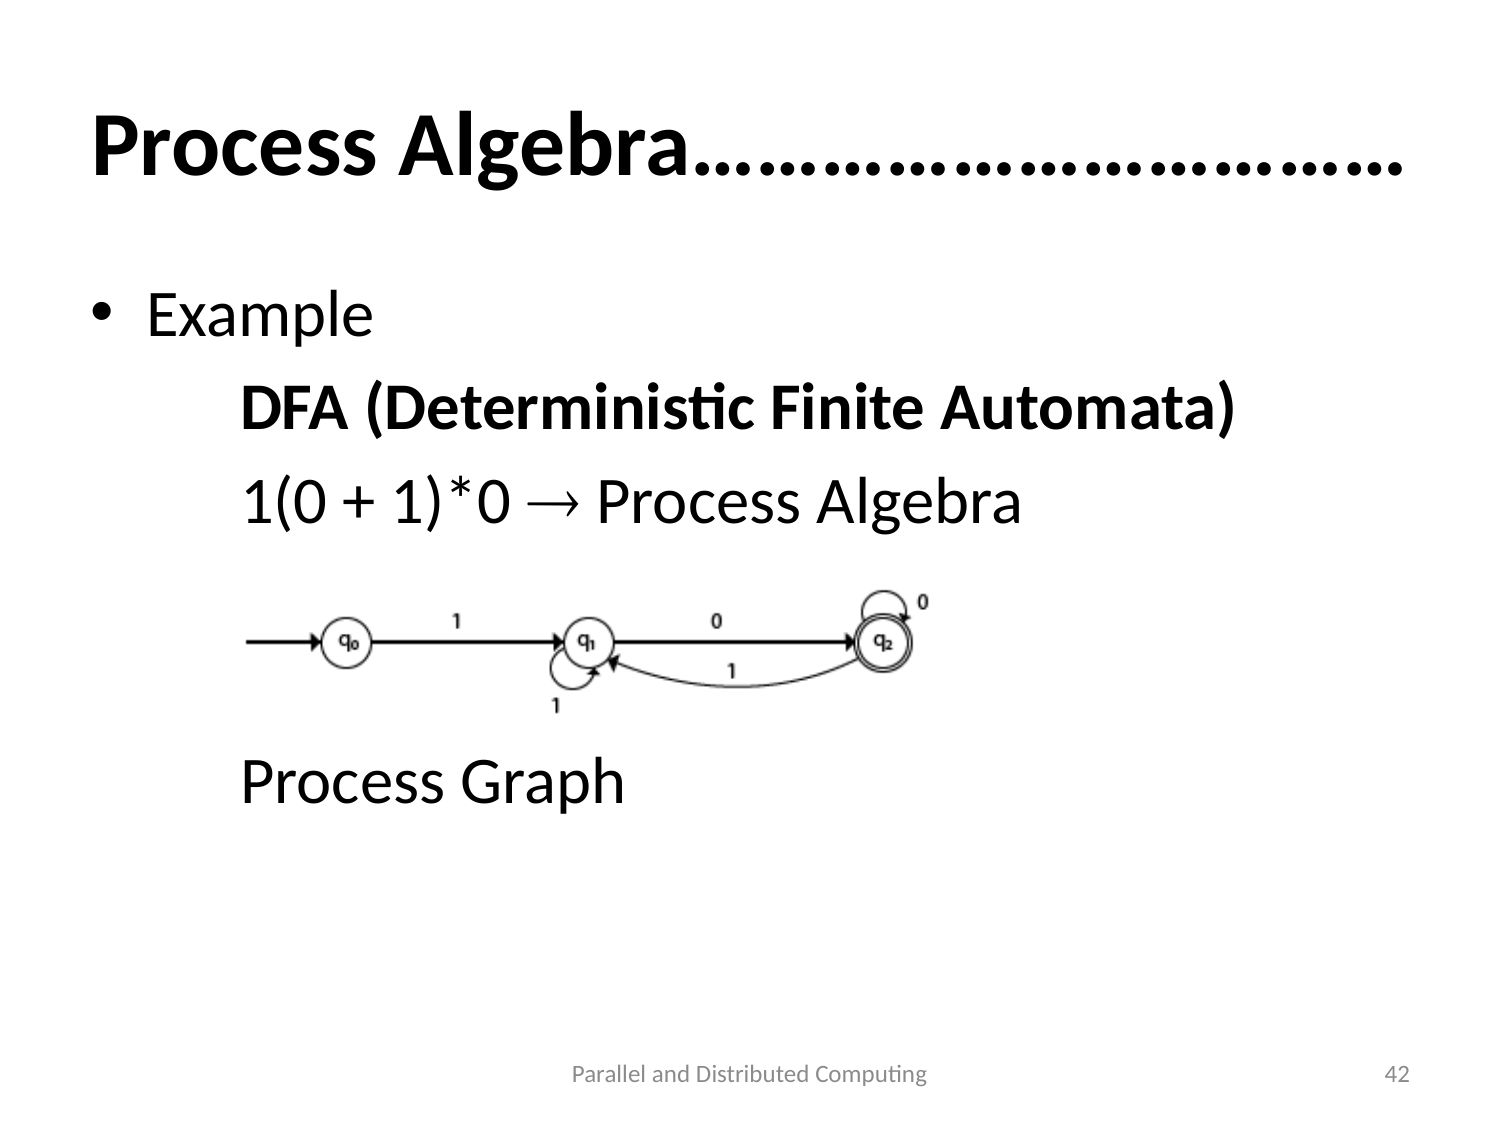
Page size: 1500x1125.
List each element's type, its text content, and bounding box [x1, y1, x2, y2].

slide_number 42 [1074, 1042, 1425, 1103]
list Example DFA (Deterministic Finite Automata) 1(0 + 1)*0  Process Algebra Process Graph [75, 262, 1425, 1005]
picture [237, 560, 938, 726]
footer Parallel and Distributed Computing [512, 1042, 988, 1103]
title Process Algebra…………………………… [75, 45, 1425, 233]
